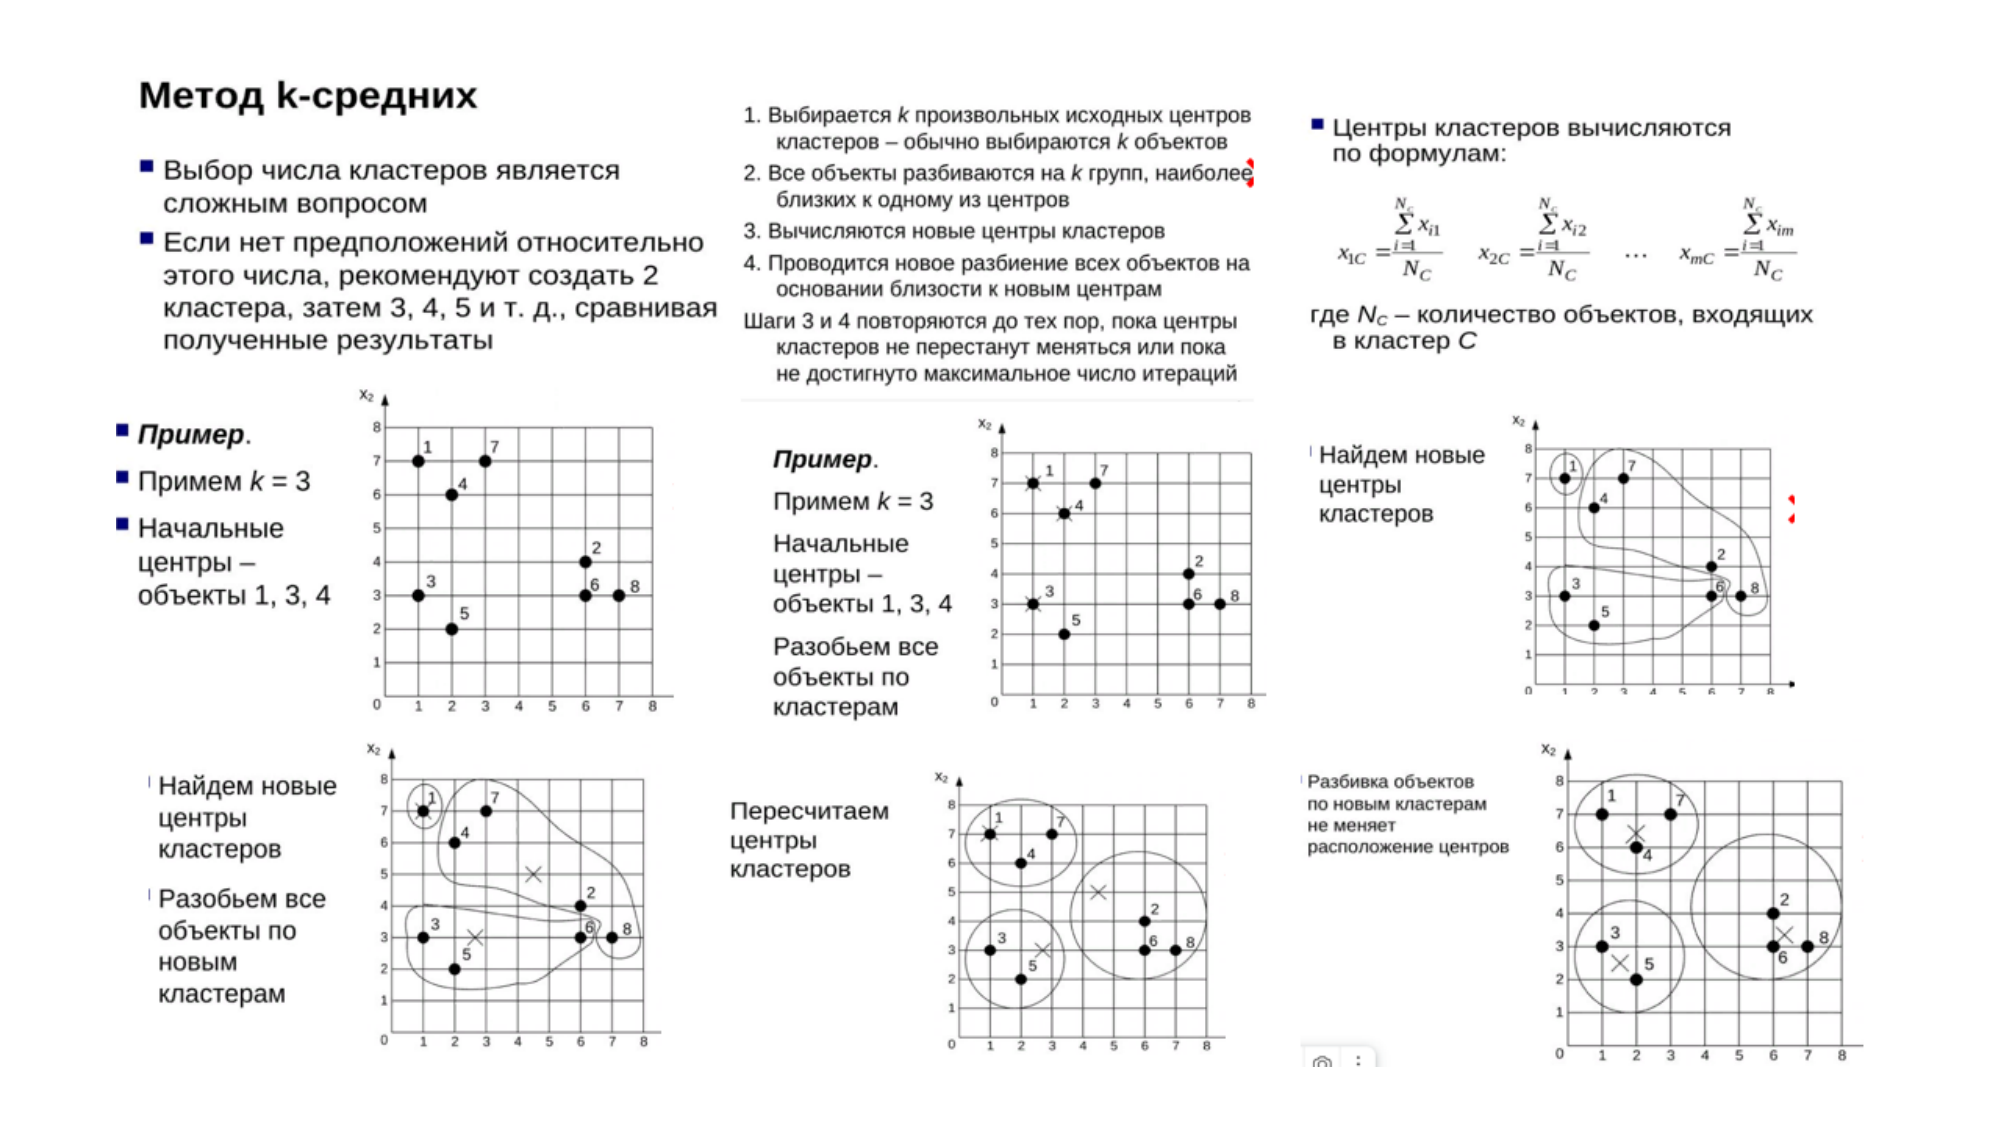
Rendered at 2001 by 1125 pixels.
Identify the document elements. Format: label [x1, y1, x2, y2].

picture [116, 58, 1884, 1067]
